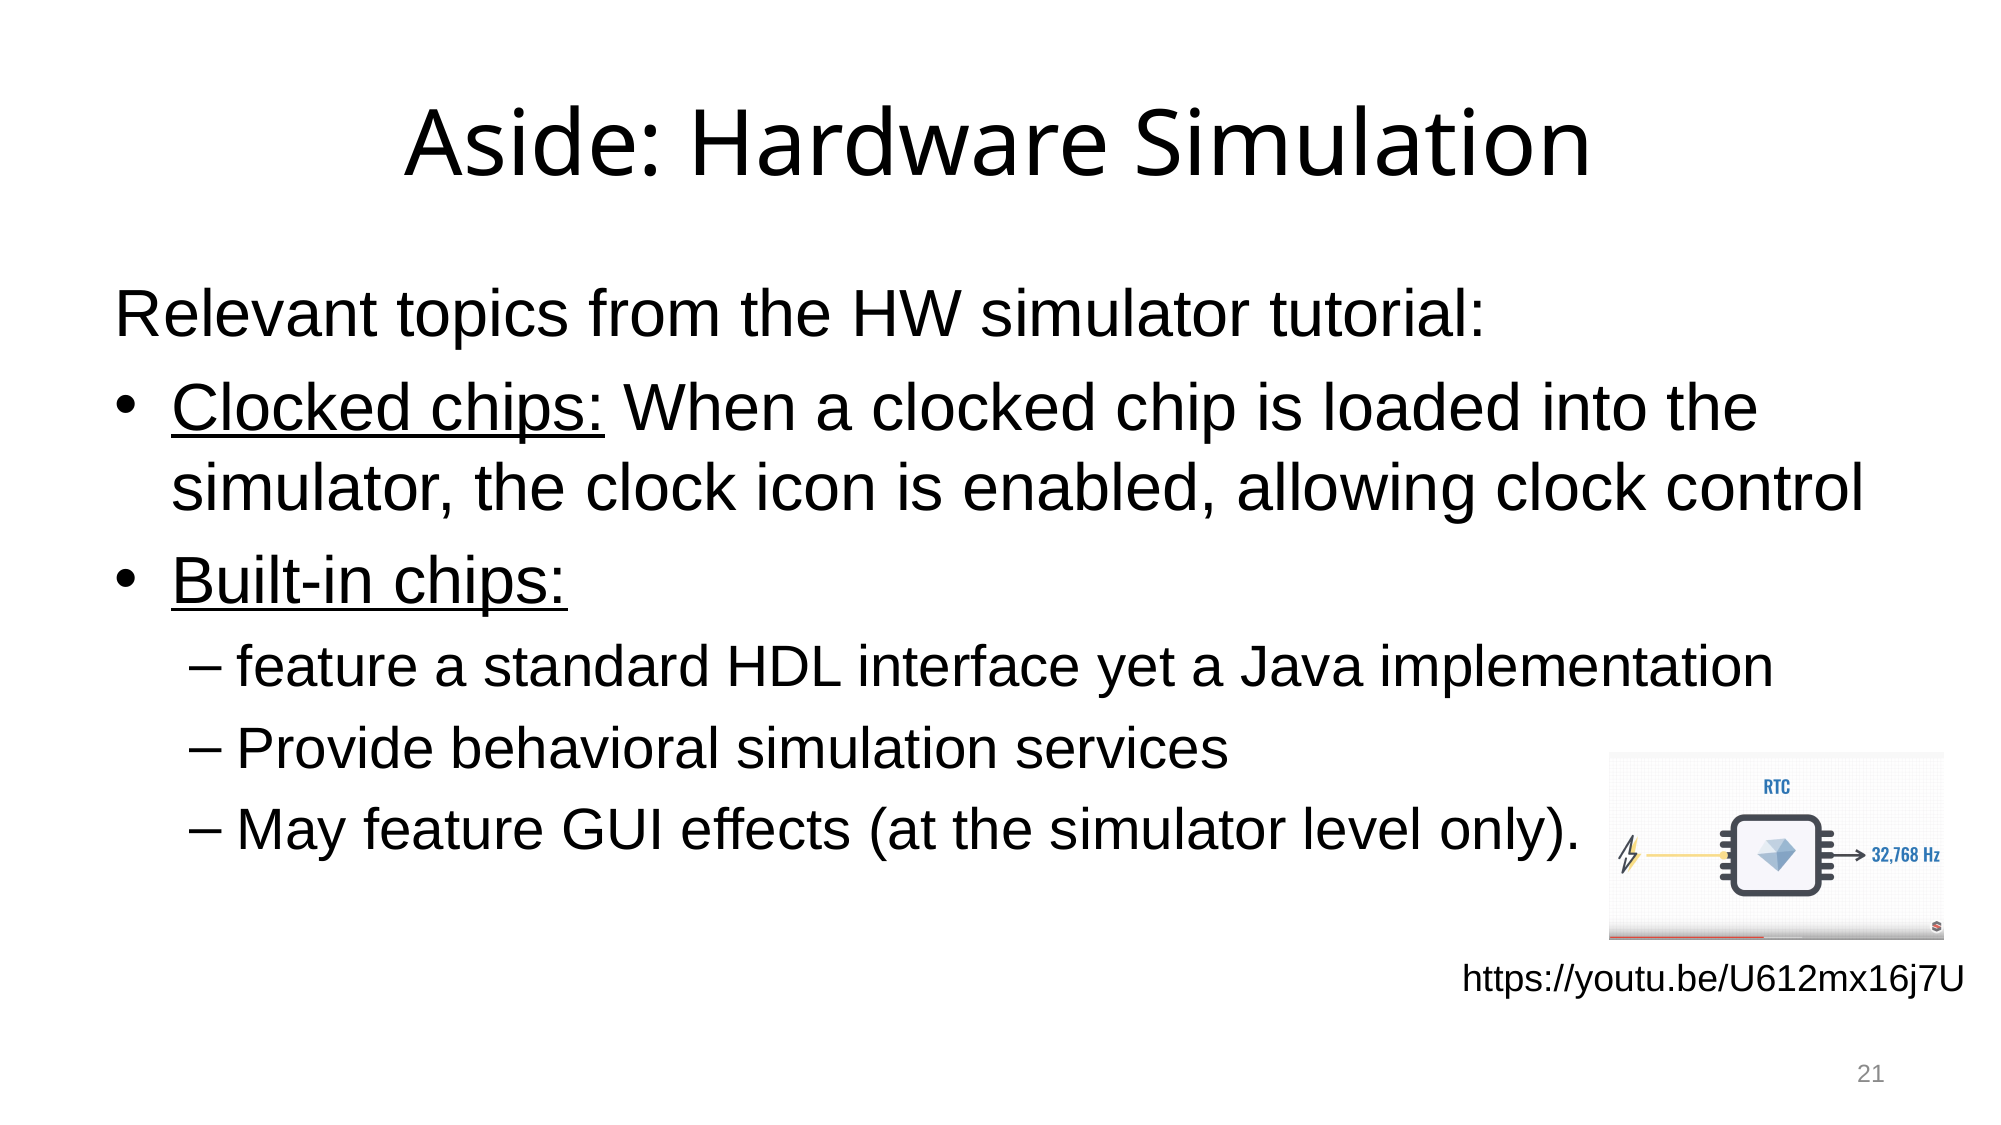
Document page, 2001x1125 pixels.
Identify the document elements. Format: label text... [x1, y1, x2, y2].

text_box https://youtu.be/U612mx16j7U [1447, 946, 1981, 1007]
slide_number 21 [1433, 1042, 1900, 1103]
picture [1608, 751, 1944, 940]
title Aside: Hardware Simulation [99, 45, 1900, 233]
list Relevant topics from the HW simulator tutorial: Clocked chips: When a clocked chip is loaded into the simulator, the clock icon is enabled, allowing clock control Built-in chips: feature a standard HDL interface yet a Java implementation Provide behavioral simulation services May feature GUI effects (at the simulator level only). [99, 262, 1900, 1005]
